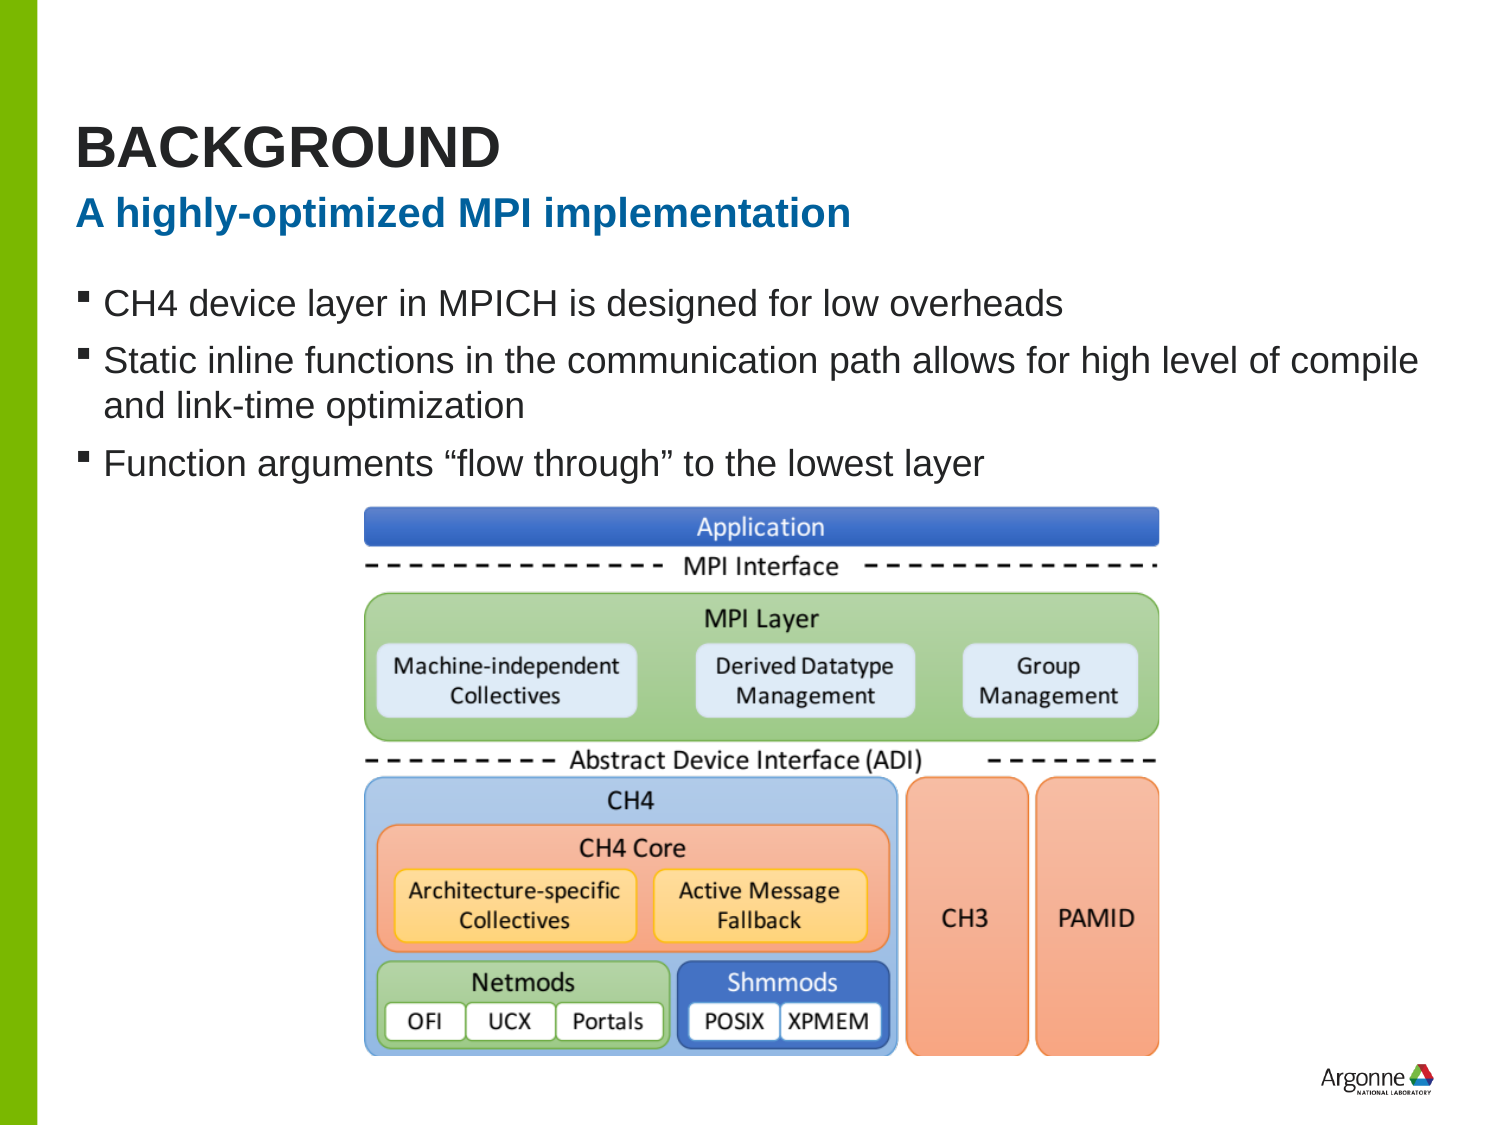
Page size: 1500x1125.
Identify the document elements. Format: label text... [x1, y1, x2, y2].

title Background [75, 45, 1449, 182]
picture [1315, 1055, 1442, 1102]
list A highly-optimized MPI implementation [75, 191, 1449, 274]
list CH4 device layer in MPICH is designed for low overheads Static inline functions in the communication path allows for high level of compile and link-time optimization Function arguments “flow through” to the lowest layer [75, 278, 1449, 1005]
picture [363, 499, 1160, 1057]
